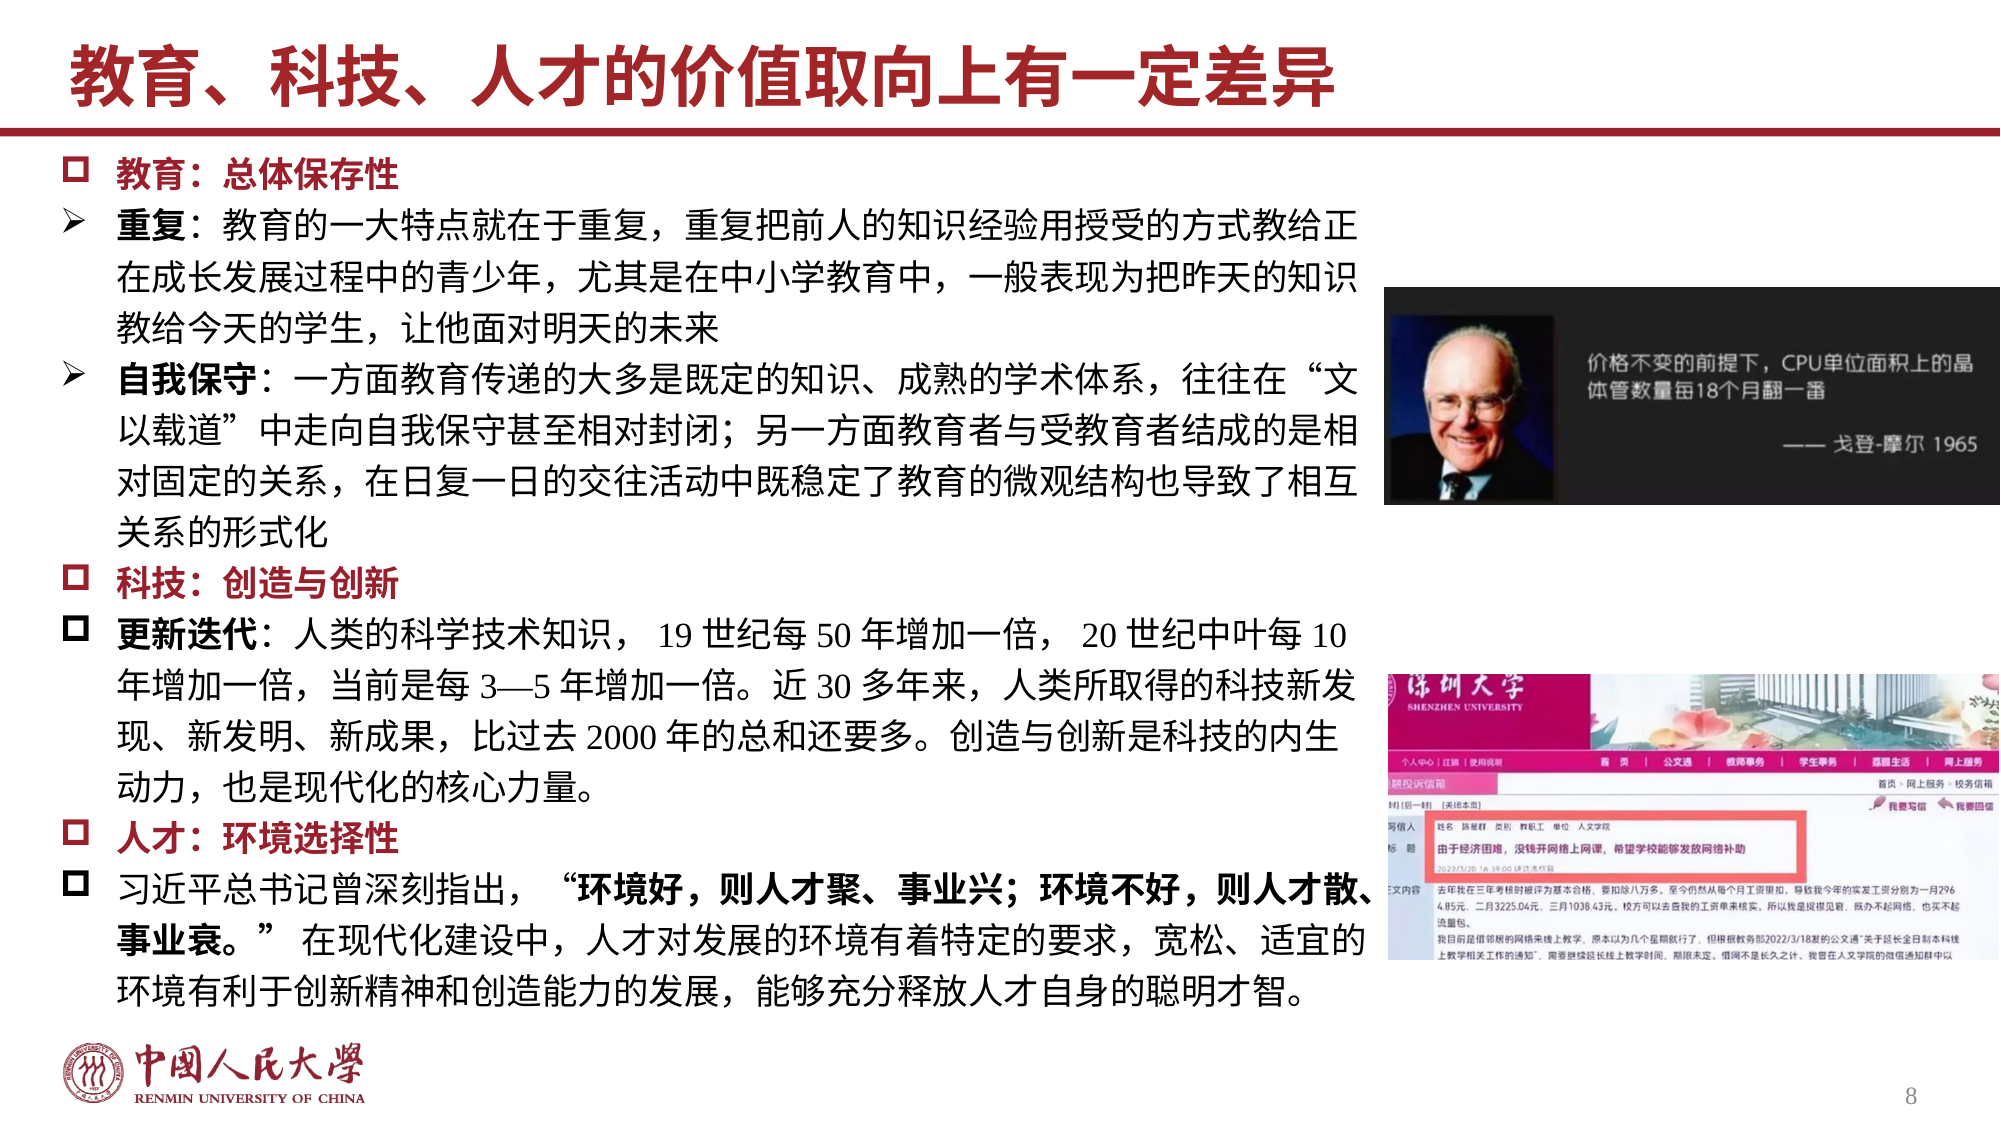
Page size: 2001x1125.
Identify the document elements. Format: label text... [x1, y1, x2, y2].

picture [1384, 287, 2000, 505]
slide_number 8 [1482, 1065, 1933, 1125]
picture [134, 1038, 365, 1103]
picture [1388, 674, 1999, 960]
text_box 教育：总体保存性 重复：教育的一大特点就在于重复，重复把前人的知识经验用授受的方式教给正在成长发展过程中的青少年，尤其是在中小学教育中，一般表现为把昨天的知识教给今天的学生，让他面对明天的未来 自我保守：一方面教育传递的大多是既定的知识、成熟的学术体系，往往在“文以载道”中走向自我保守甚至相对封闭；另一方面教育者与受教育者结成的是相对固定的关系，在日复一日的交往活动中既稳定了教育的微观结构也导致了相互关系的形式化 科技：创造与创新 更新迭代：人类的科学技术知识，19世纪每50年增加一倍，20世纪中叶每10年增加一倍，当前是每3—5年增加一倍。近30多年来，人类所取得的科技新发现、新发明、新成果，比过去2000年的总和还要多。创造与创新是科技的内生动力，也是现代化的核心力量。 人才：环境选择性 习近平总书记曾深刻指出，“环境好，则人才聚、事业兴；环境不好，则人才散、事业衰。” 在现代化建设中，人才对发展的环境有着特定的要求，宽松、适宜的环境有利于创新精神和创造能力的发展，能够充分释放人才自身的聪明才智。 [45, 136, 1383, 1019]
title 教育、科技、人才的价值取向上有一定差异 [54, 50, 1780, 110]
picture [61, 1043, 129, 1108]
